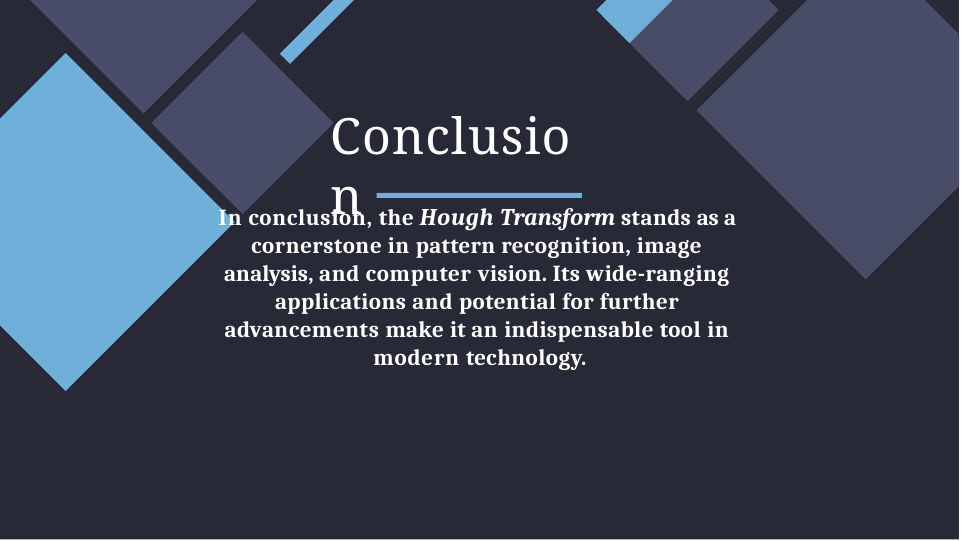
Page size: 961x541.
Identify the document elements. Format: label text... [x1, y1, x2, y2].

text_box [376, 192, 582, 198]
text_box In conclusion, the Hough Transform stands as a cornerstone in pattern recognition, image analysis, and computer vision. Its wide-ranging applications and potential for further advancements make it an indispensable tool in modern technology. [214, 198, 744, 370]
title Conclusion [327, 102, 596, 225]
